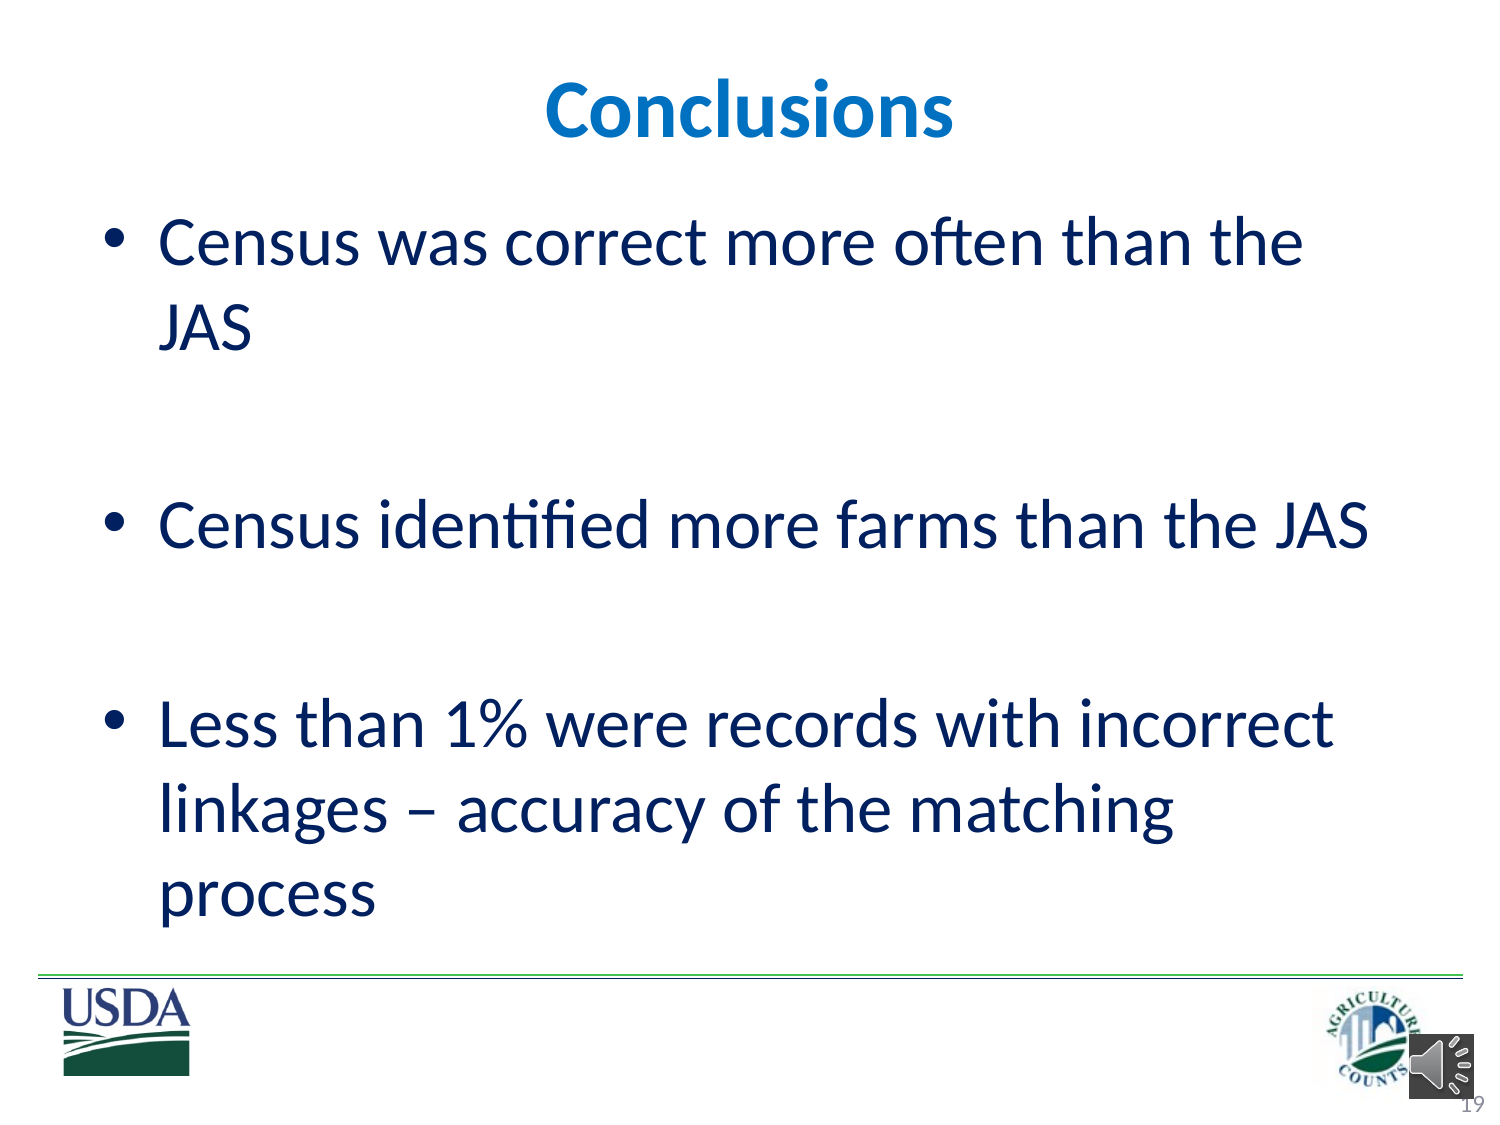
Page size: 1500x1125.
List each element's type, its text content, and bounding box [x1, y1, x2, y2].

slide_number 19 [1149, 1065, 1500, 1125]
picture [1312, 986, 1476, 1101]
picture [62, 987, 191, 1076]
title Conclusions [75, 45, 1425, 163]
list Census was correct more often than the JAS Census identified more farms than the JAS Less than 1% were records with incorrect linkages – accuracy of the matching process [87, 187, 1425, 975]
